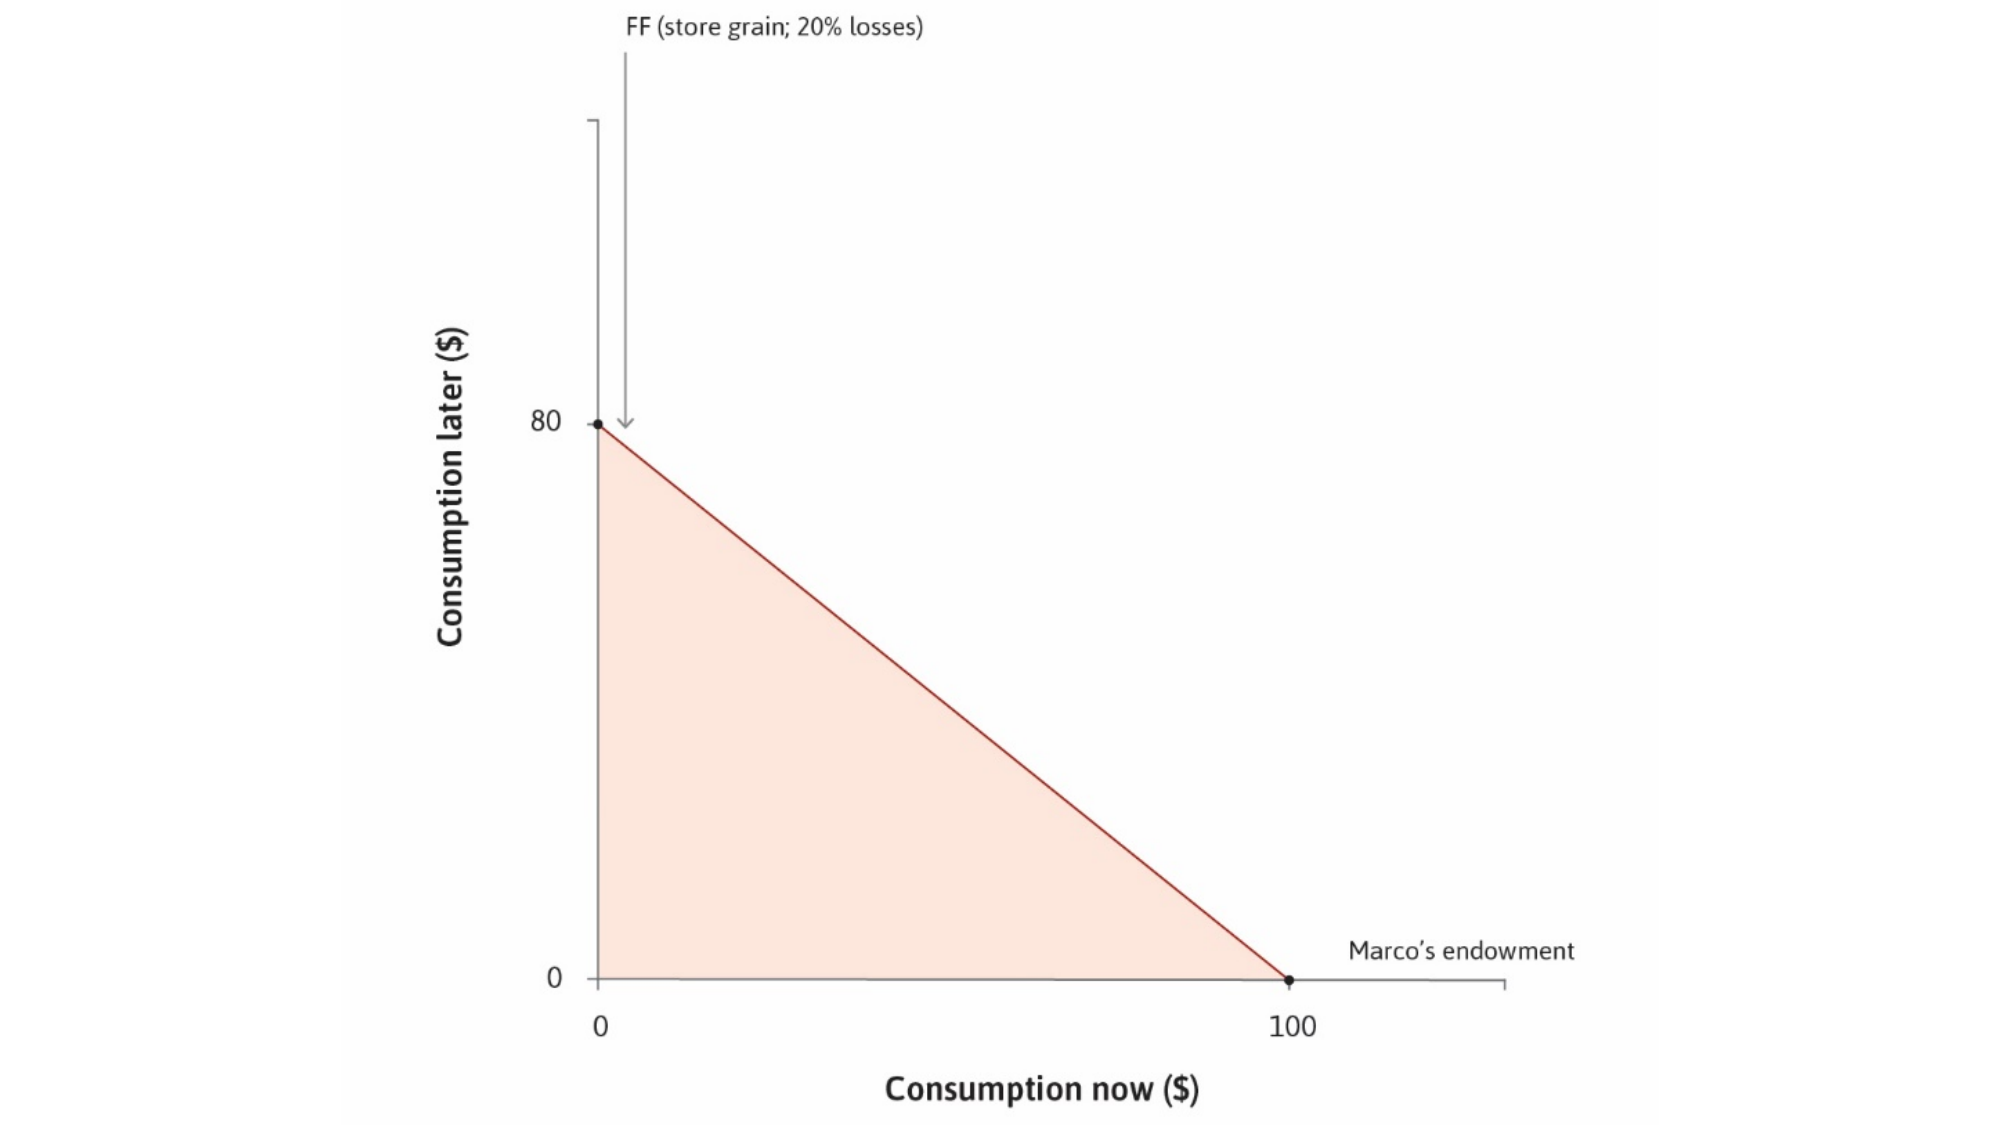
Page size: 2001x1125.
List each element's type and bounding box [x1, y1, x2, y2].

picture [341, 0, 1659, 1125]
